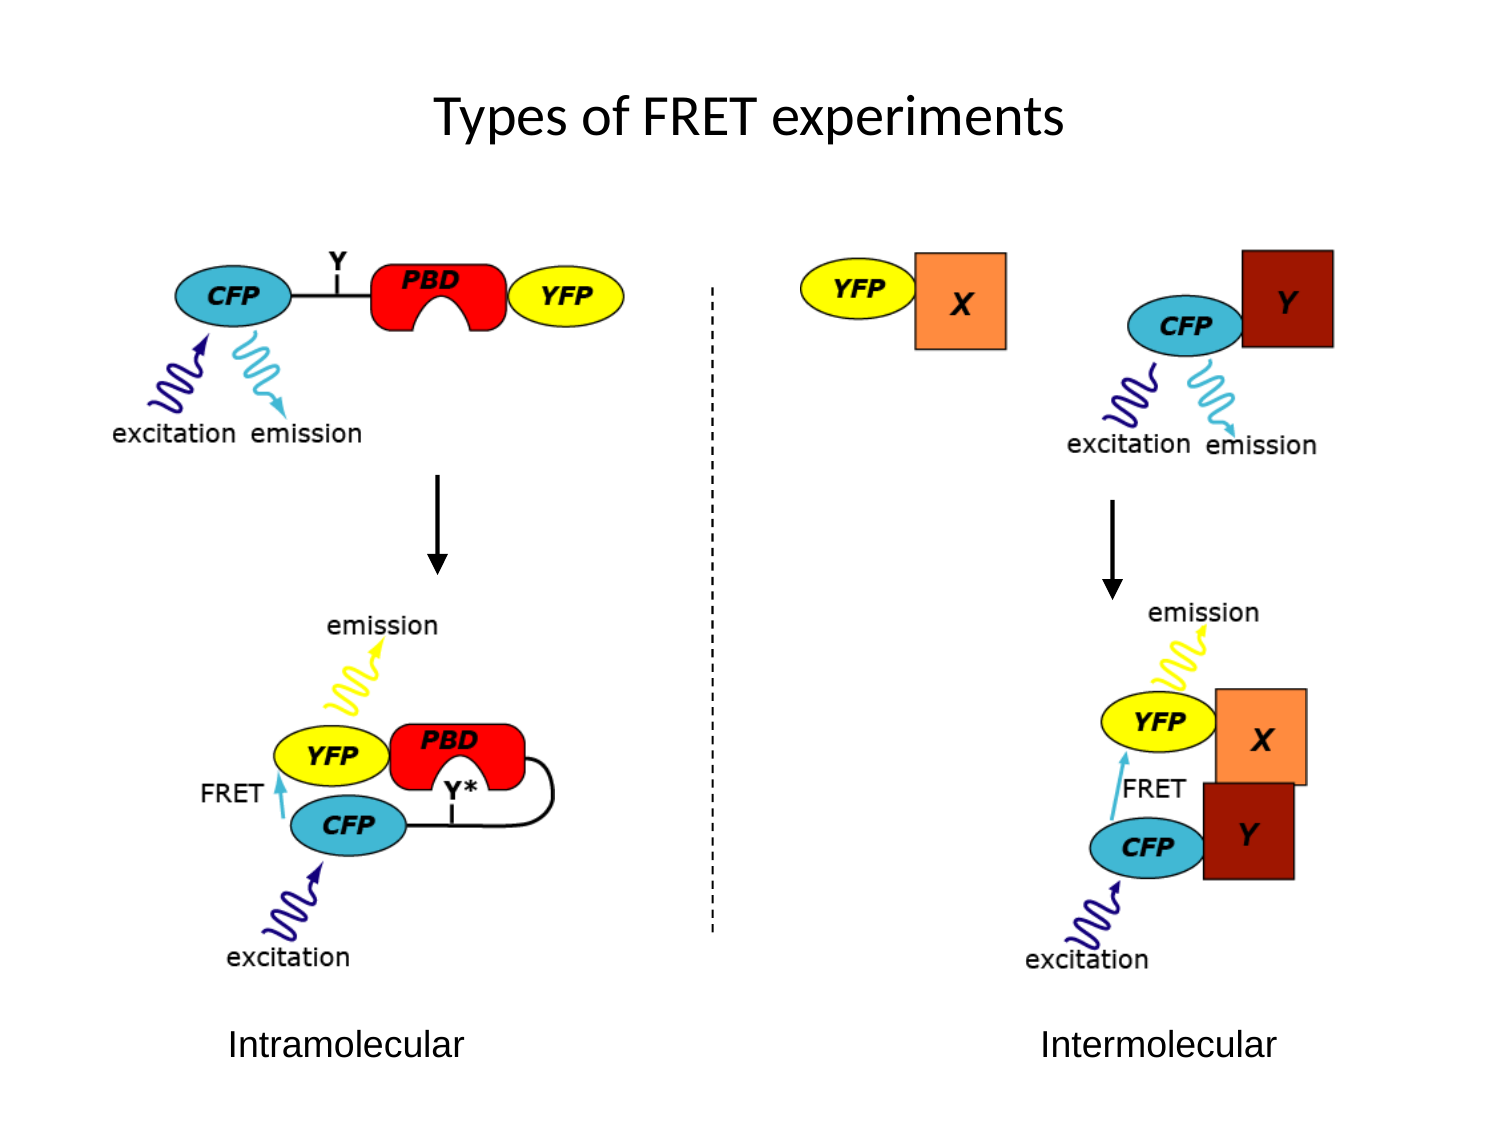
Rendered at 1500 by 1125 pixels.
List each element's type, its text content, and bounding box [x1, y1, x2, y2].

title Types of FRET experiments [74, 49, 1426, 176]
text_box Intermolecular [1025, 1012, 1293, 1073]
picture [112, 249, 626, 449]
text_box Intramolecular [212, 1012, 480, 1073]
text_box [427, 474, 448, 575]
picture [199, 612, 555, 973]
picture [799, 199, 1335, 461]
picture [1024, 599, 1309, 974]
text_box [1102, 499, 1123, 598]
